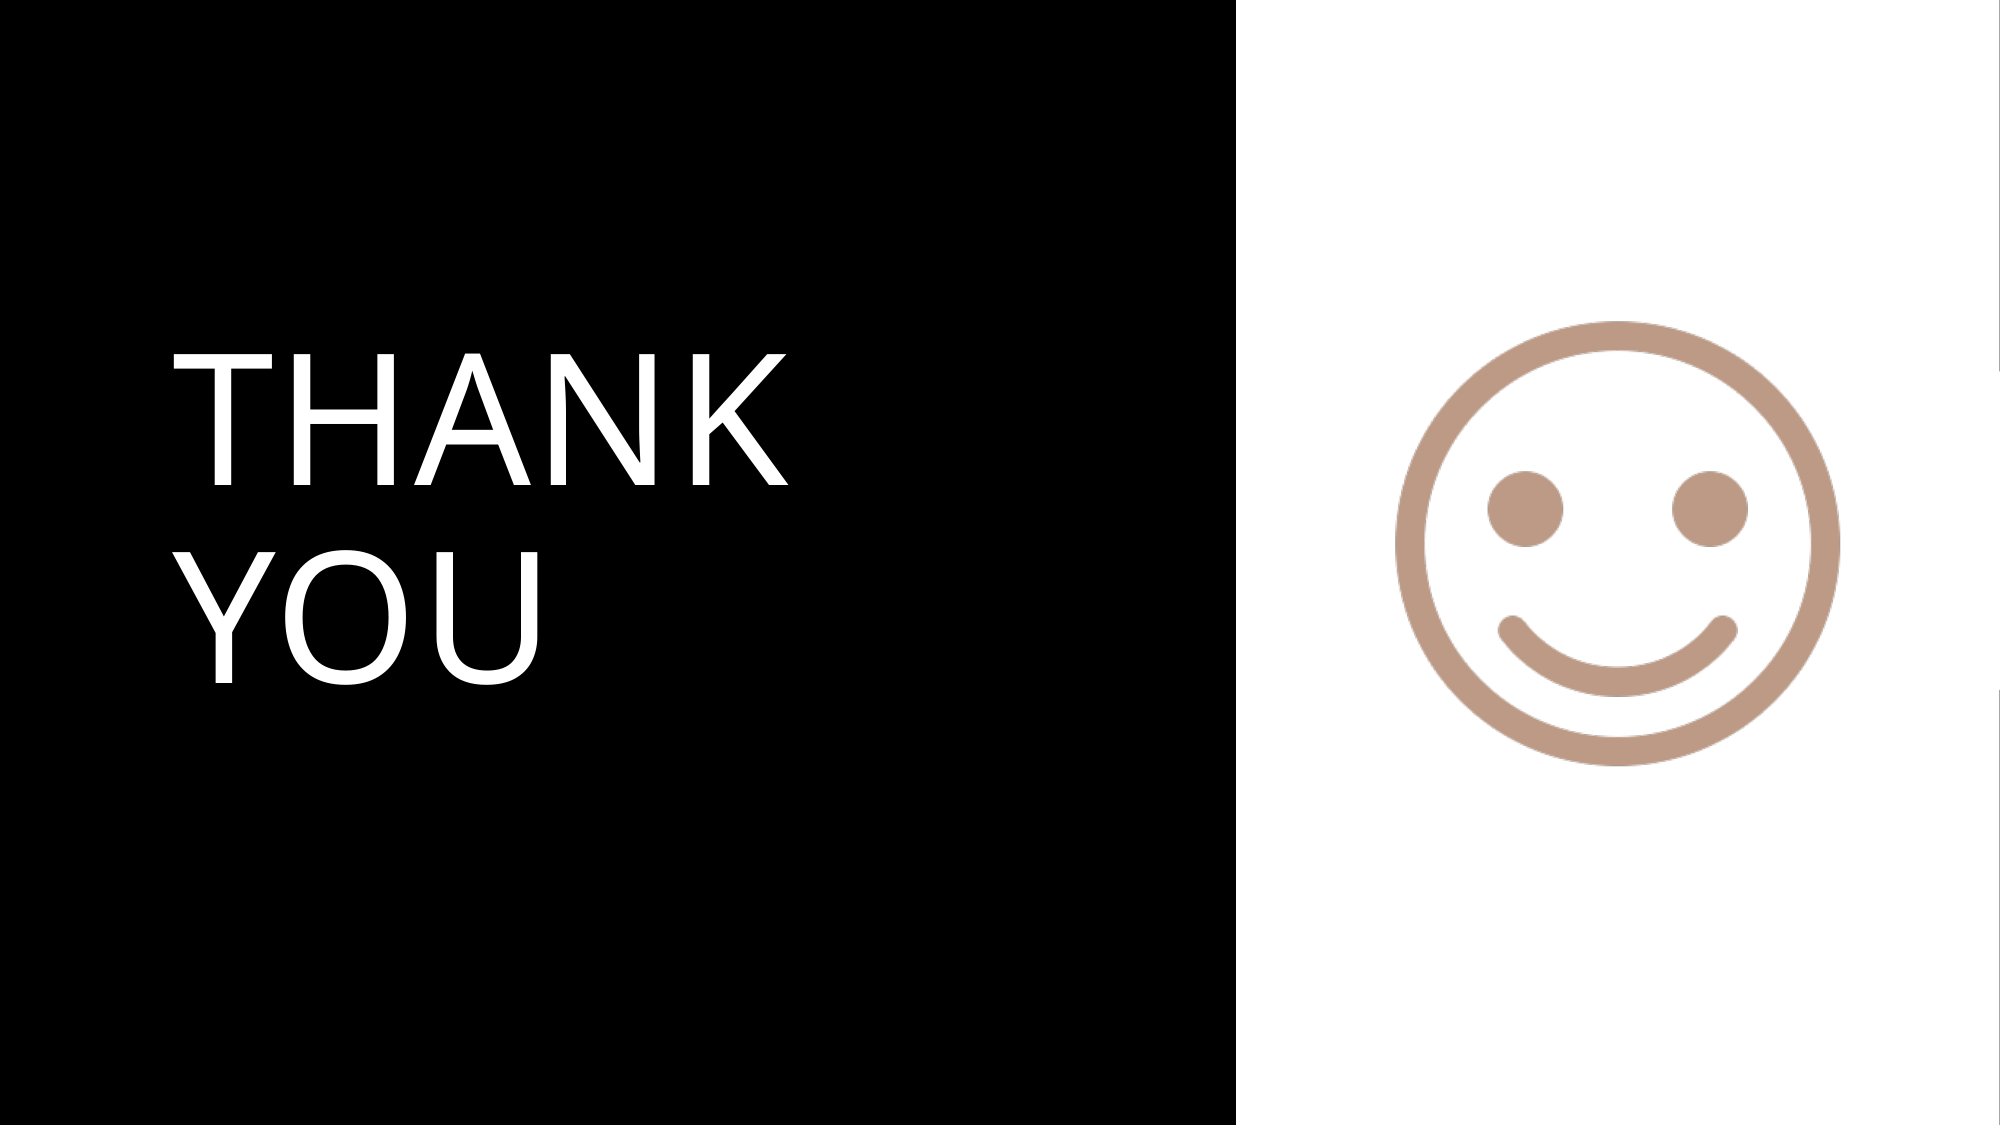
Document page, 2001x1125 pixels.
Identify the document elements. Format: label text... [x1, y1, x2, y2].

title Thank you [157, 104, 1128, 731]
text_box [0, 0, 1237, 1125]
picture [1341, 267, 1895, 821]
text_box [1237, 0, 2000, 1125]
